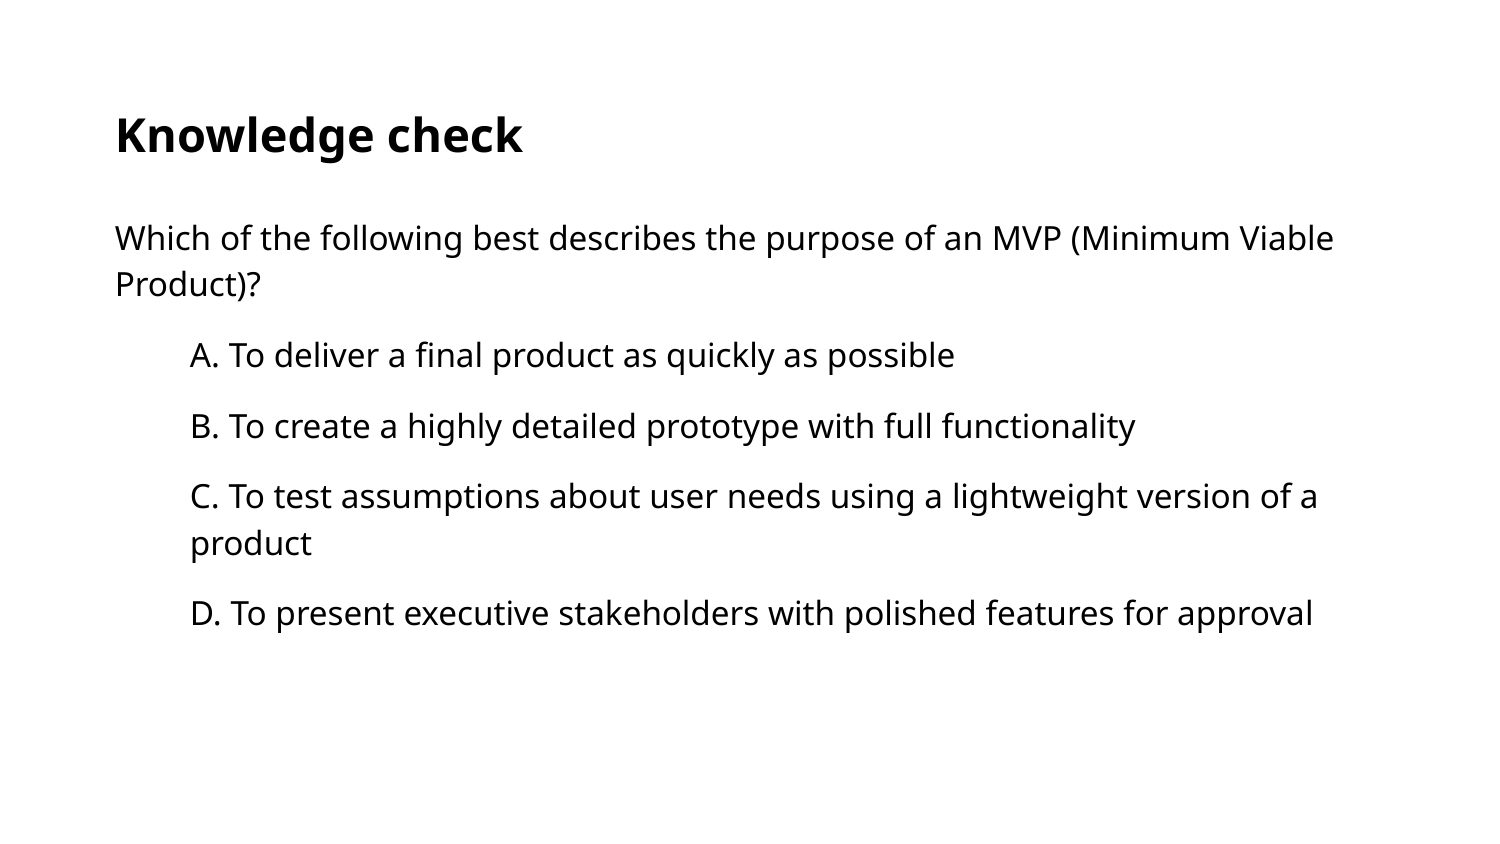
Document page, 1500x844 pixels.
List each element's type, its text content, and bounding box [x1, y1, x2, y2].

title Knowledge check [99, 99, 1239, 157]
text_box Which of the following best describes the purpose of an MVP (Minimum Viable Product)? A. To deliver a final product as quickly as possible B. To create a highly detailed prototype with full functionality C. To test assumptions about user needs using a lightweight version of a product D. To present executive stakeholders with polished features for approval [99, 277, 1396, 566]
text_box [99, 157, 655, 213]
